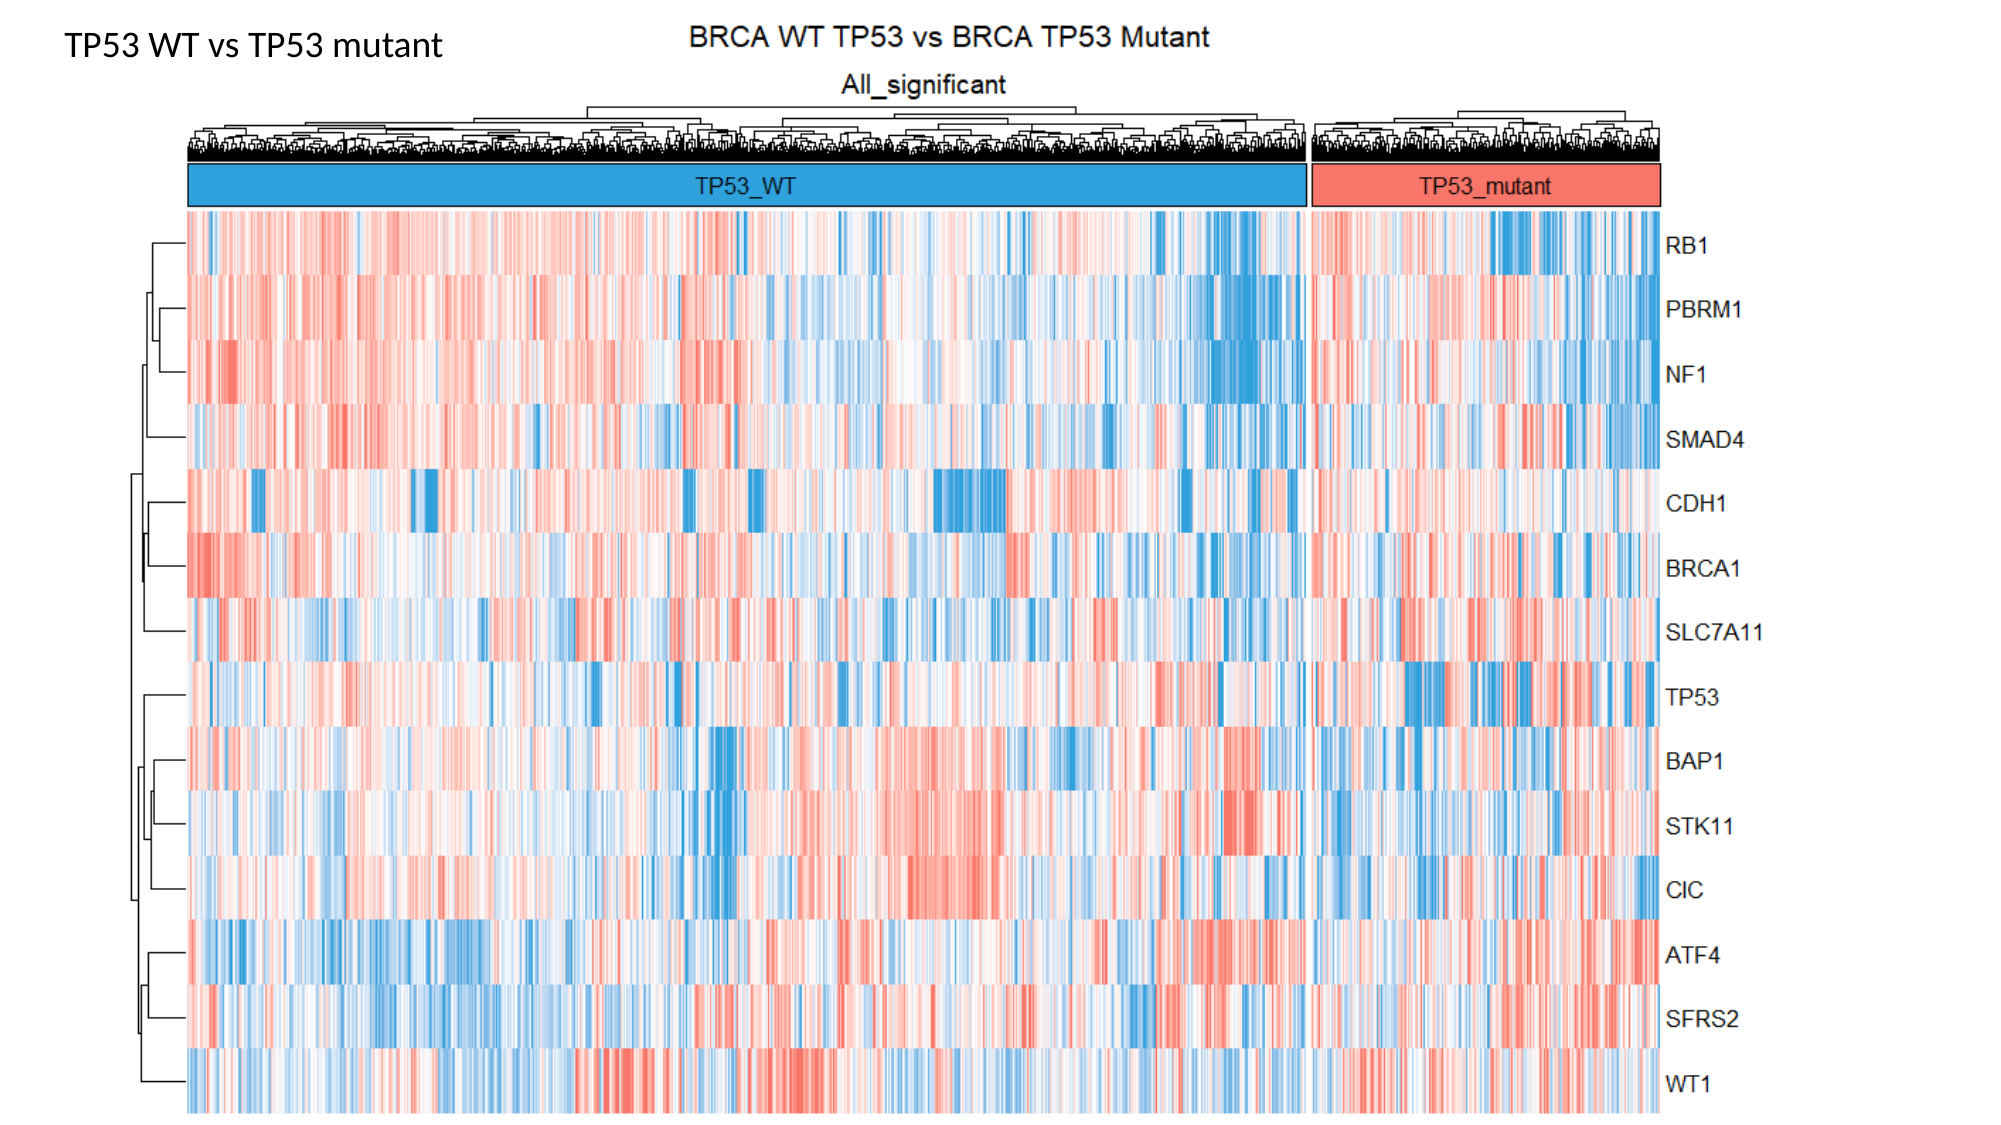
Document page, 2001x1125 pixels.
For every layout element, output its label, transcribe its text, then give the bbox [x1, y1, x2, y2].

text_box TP53 WT vs TP53 mutant [49, 12, 121, 73]
picture [121, 0, 1779, 1125]
